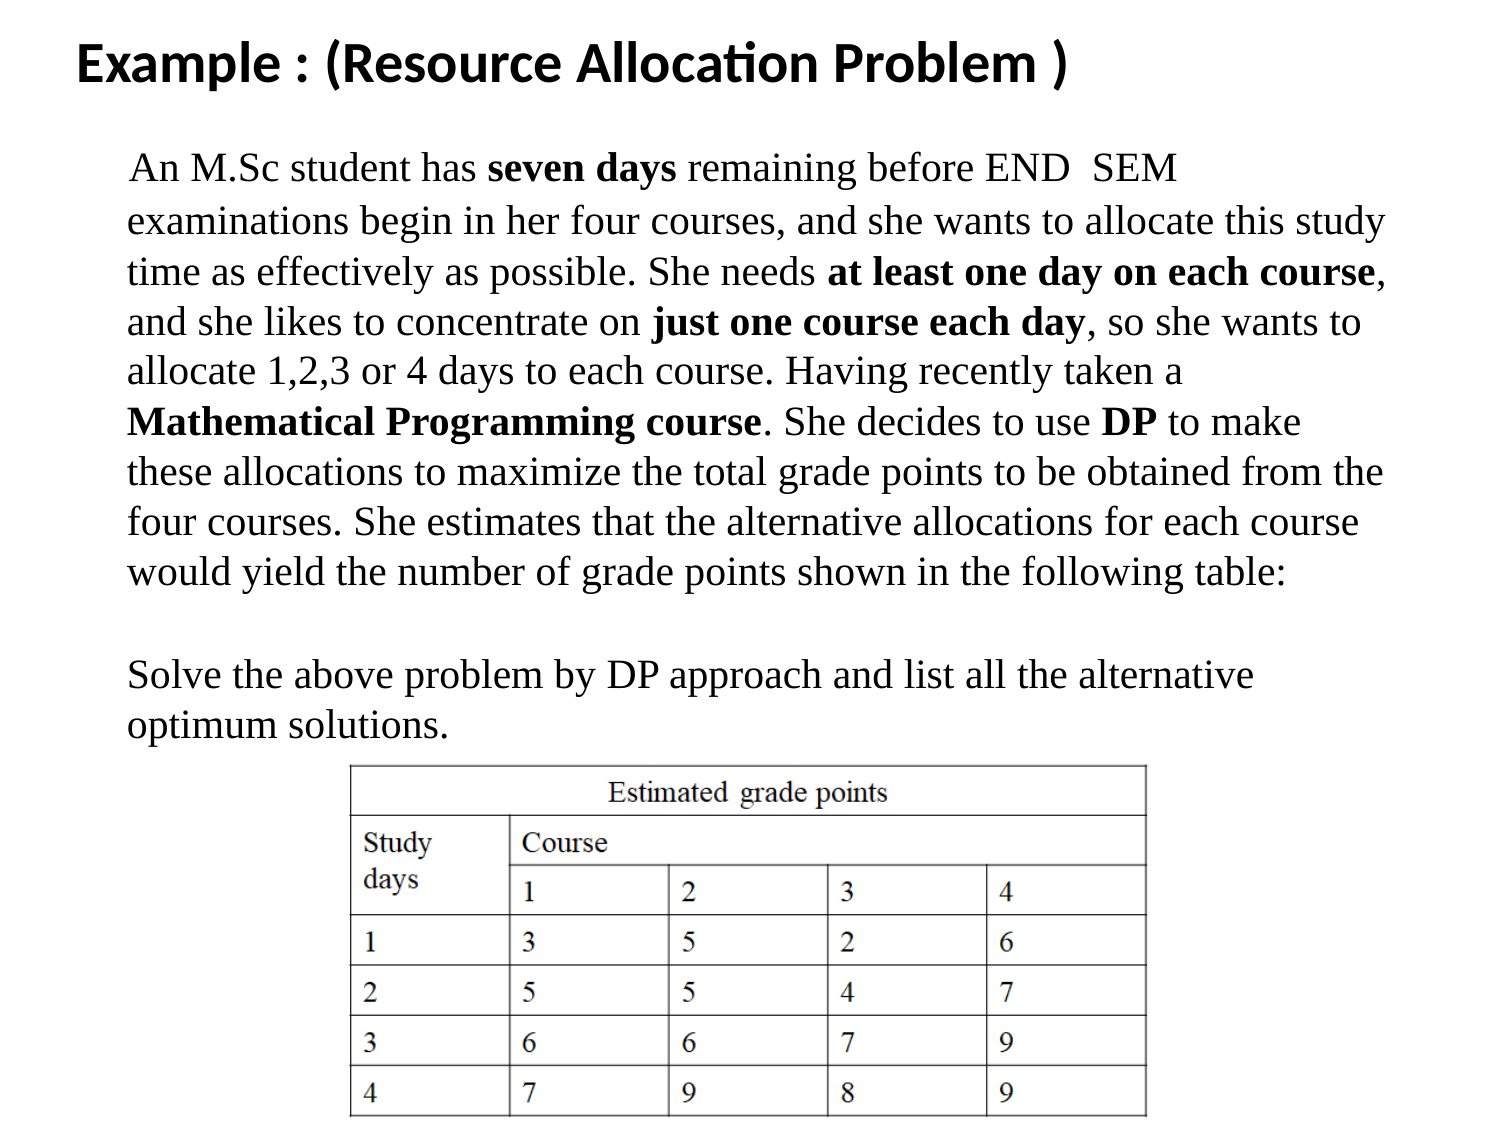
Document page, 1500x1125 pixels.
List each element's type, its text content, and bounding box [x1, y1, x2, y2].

text_box Solve the above problem by DP approach and list all the alternative optimum solutions. [112, 639, 1376, 755]
list An M.Sc student has seven days remaining before END SEM examinations begin in her four courses, and she wants to allocate this study time as effectively as possible. She needs at least one day on each course, and she likes to concentrate on just one course each day, so she wants to allocate 1,2,3 or 4 days to each course. Having recently taken a Mathematical Programming course. She decides to use DP to make these allocations to maximize the total grade points to be obtained from the four courses. She estimates that the alternative allocations for each course would yield the number of grade points shown in the following table: [55, 115, 1406, 615]
picture [335, 760, 1154, 1120]
text_box Example : (Resource Allocation Problem ) [61, 17, 1085, 102]
